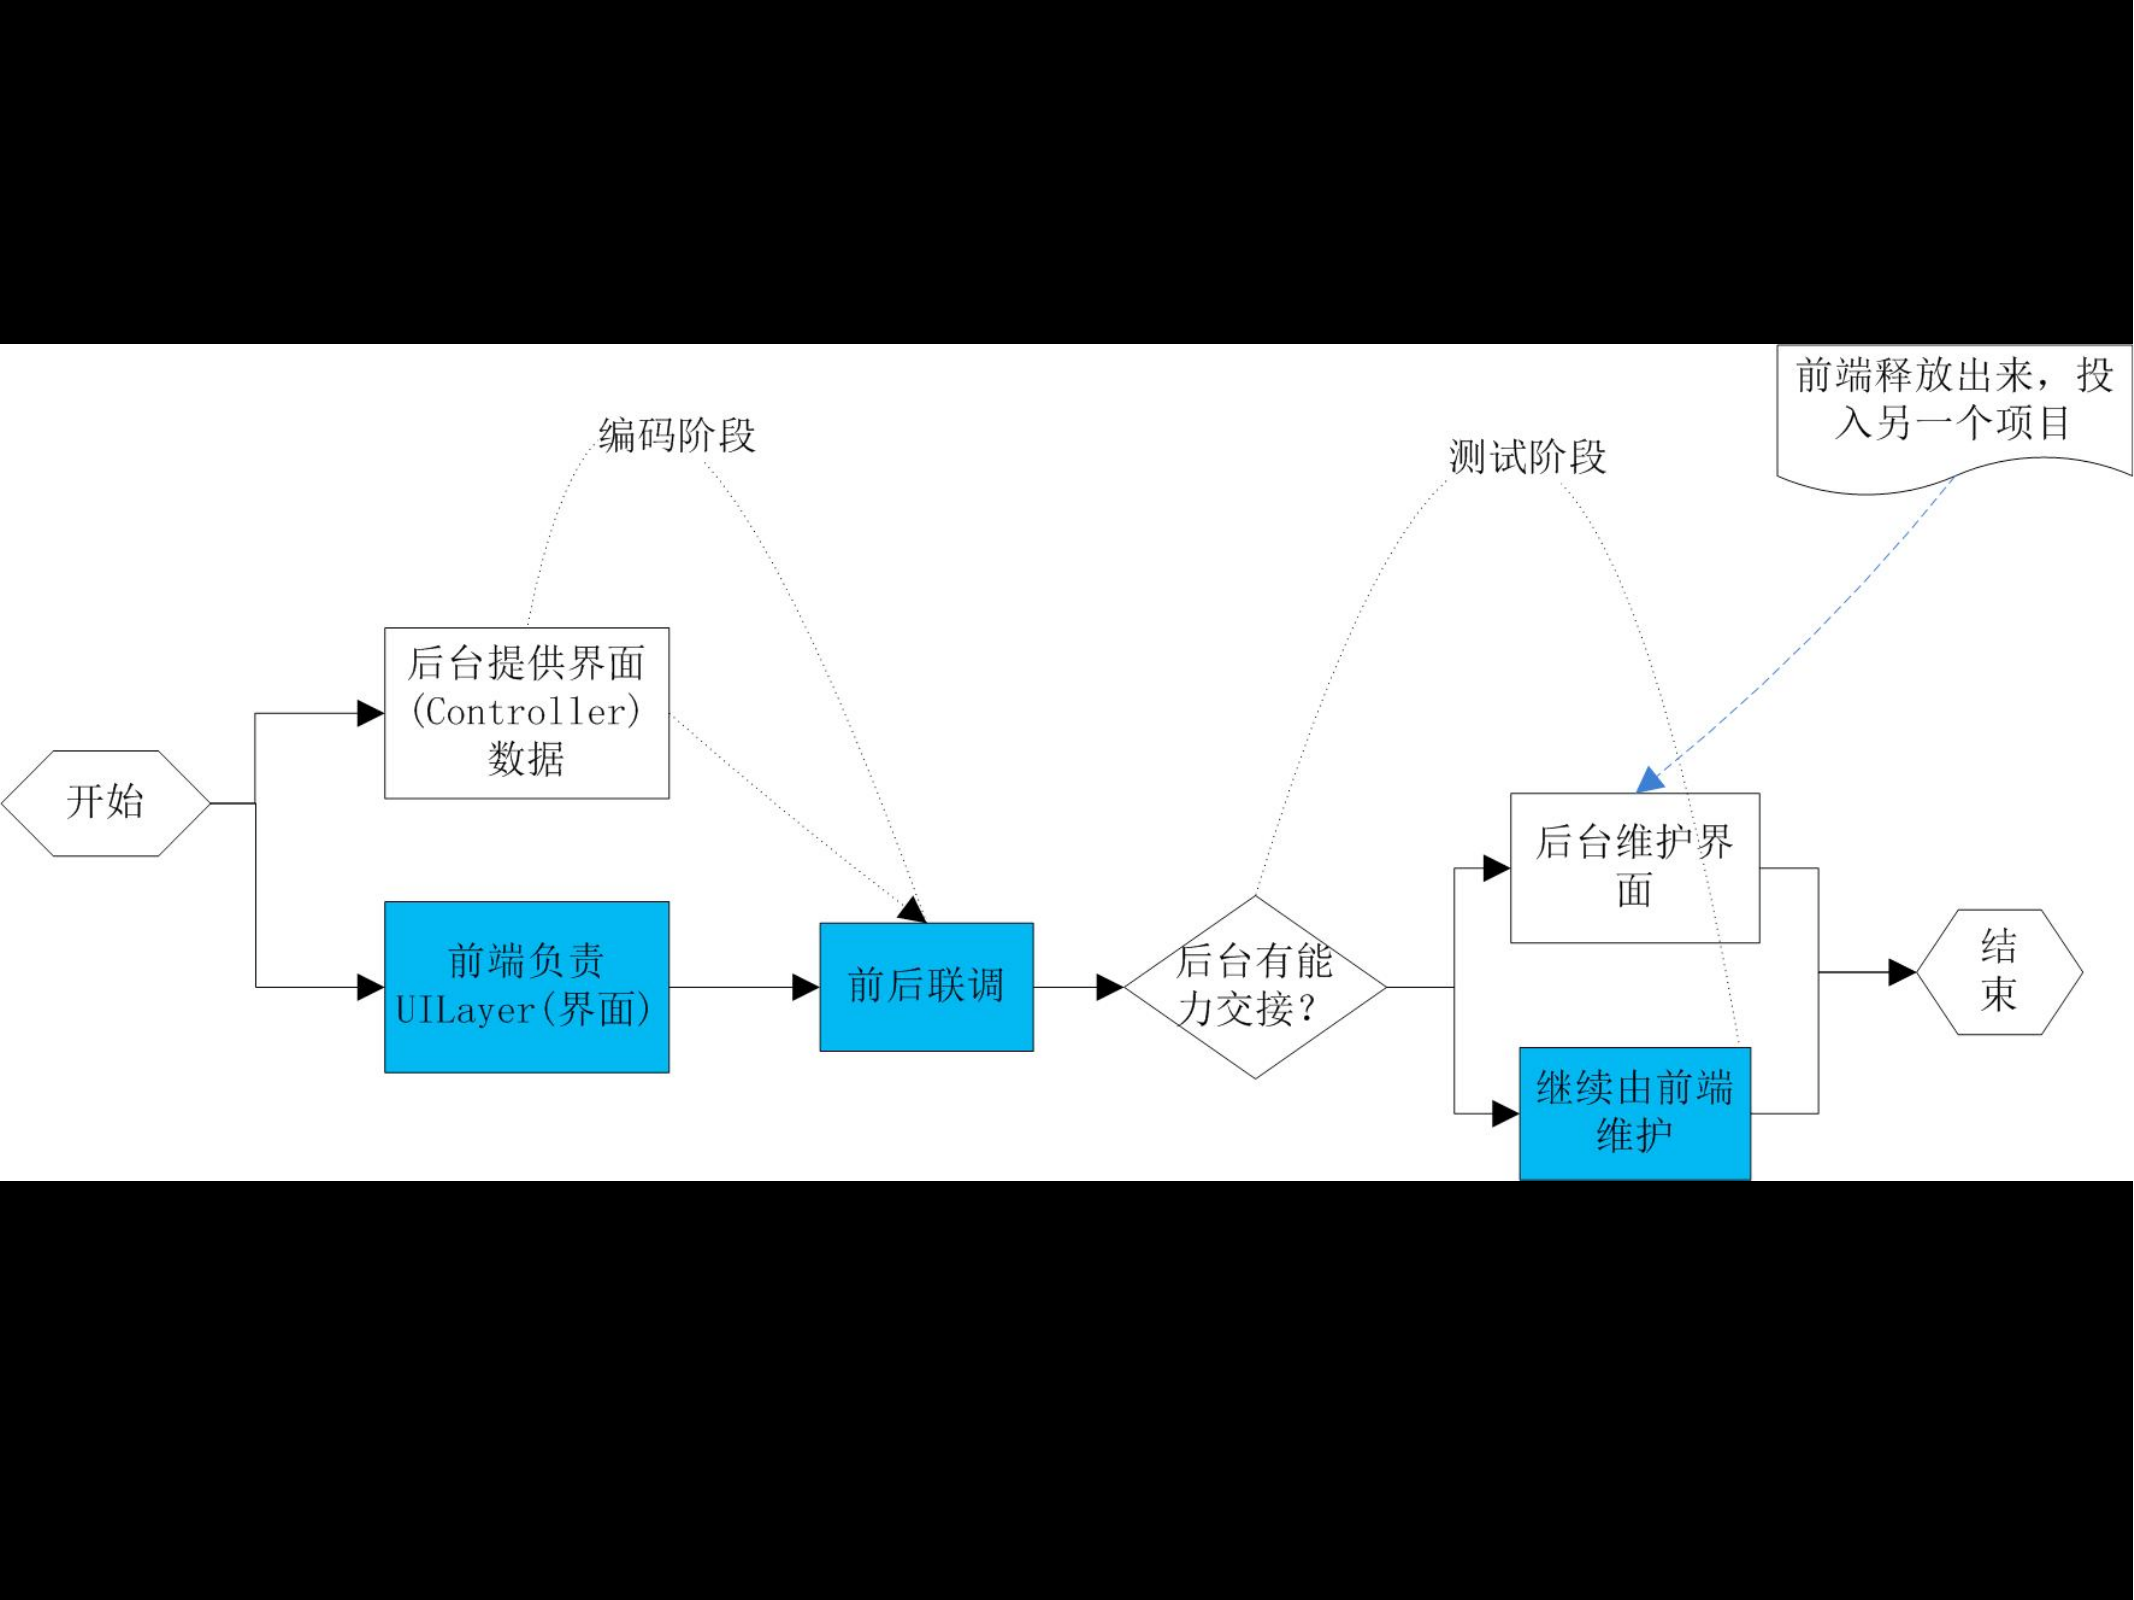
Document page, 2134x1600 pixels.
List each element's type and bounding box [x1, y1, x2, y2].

picture [1607, 1124, 1619, 1132]
picture [1663, 1087, 1674, 1102]
picture [1597, 1085, 1602, 1093]
picture [0, 344, 2134, 1181]
picture [1639, 1124, 1649, 1137]
picture [1582, 1078, 1593, 1082]
picture [1652, 1125, 1661, 1138]
picture [1710, 1095, 1721, 1102]
picture [1664, 1123, 1671, 1134]
picture [1616, 1127, 1626, 1148]
picture [1681, 1092, 1689, 1105]
